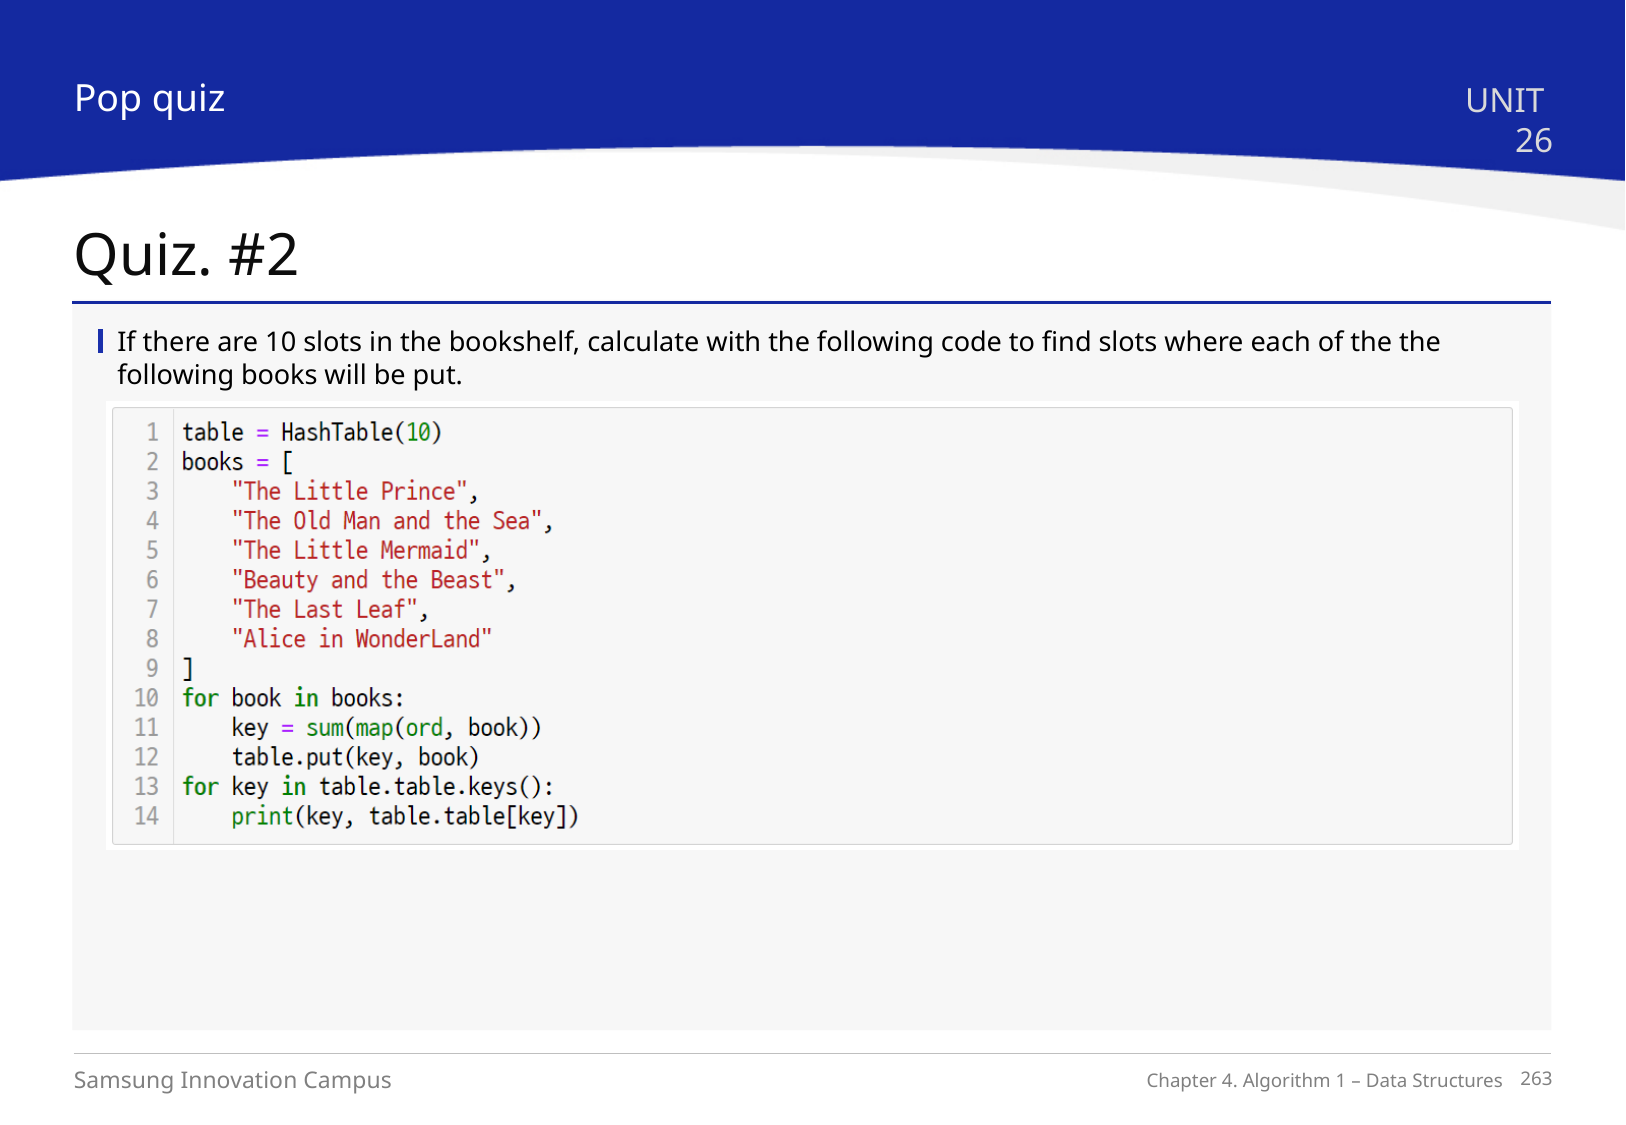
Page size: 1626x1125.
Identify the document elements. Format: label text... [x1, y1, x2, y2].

text_box Quiz. #2 [73, 216, 1552, 288]
text_box UNIT 26 [1422, 78, 1554, 159]
text_box Pop quiz [73, 73, 981, 120]
text_box If there are 10 slots in the bookshelf, calculate with the following code to find slots where each of the the following books will be put. [97, 324, 1533, 391]
picture [0, 0, 1625, 1125]
